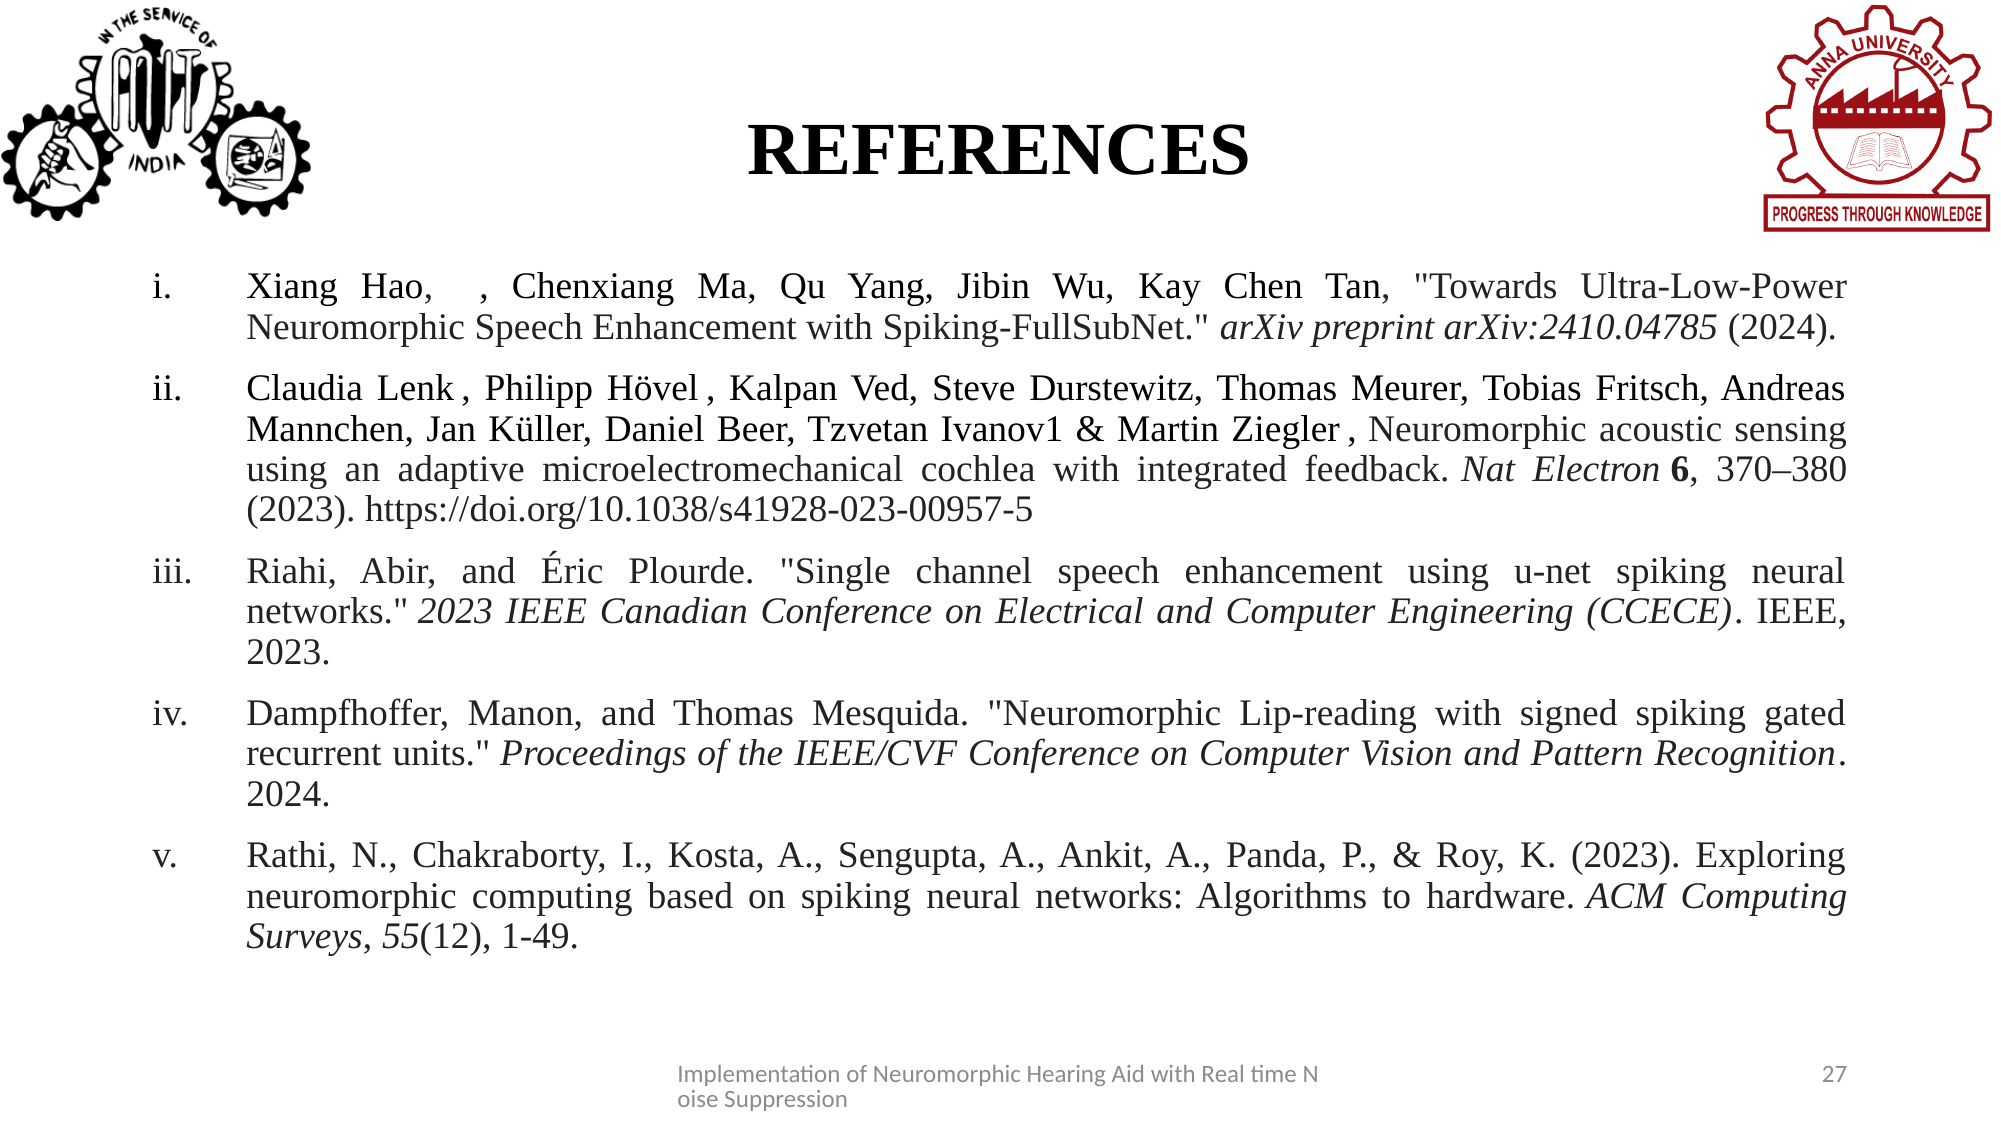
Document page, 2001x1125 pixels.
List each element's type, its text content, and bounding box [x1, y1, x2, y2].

picture [1, 7, 311, 221]
slide_number 27 [1412, 1042, 1863, 1103]
picture [1683, 0, 2000, 259]
list Xiang Hao, , Chenxiang Ma, Qu Yang, Jibin Wu, Kay Chen Tan, "Towards Ultra-Low-Power Neuromorphic Speech Enhancement with Spiking-FullSubNet." arXiv preprint arXiv:2410.04785 (2024). Claudia Lenk , Philipp Hövel , Kalpan Ved, Steve Durstewitz, Thomas Meurer, Tobias Fritsch, Andreas Mannchen, Jan Küller, Daniel Beer, Tzvetan Ivanov1 & Martin Ziegler , Neuromorphic acoustic sensing using an adaptive microelectromechanical cochlea with integrated feedback. Nat Electron 6, 370–380 (2023). https://doi.org/10.1038/s41928-023-00957-5 Riahi, Abir, and Éric Plourde. "Single channel speech enhancement using u-net spiking neural networks." 2023 IEEE Canadian Conference on Electrical and Computer Engineering (CCECE). IEEE, 2023. Dampfhoffer, Manon, and Thomas Mesquida. "Neuromorphic Lip-reading with signed spiking gated recurrent units." Proceedings of the IEEE/CVF Conference on Computer Vision and Pattern Recognition. 2024. Rathi, N., Chakraborty, I., Kosta, A., Sengupta, A., Ankit, A., Panda, P., & Roy, K. (2023). Exploring neuromorphic computing based on spiking neural networks: Algorithms to hardware. ACM Computing Surveys, 55(12), 1-49. [137, 258, 1863, 1014]
footer Implementation of Neuromorphic Hearing Aid with Real time Noise Suppression [662, 1042, 1338, 1103]
text_box REFERENCES [482, 92, 1518, 197]
